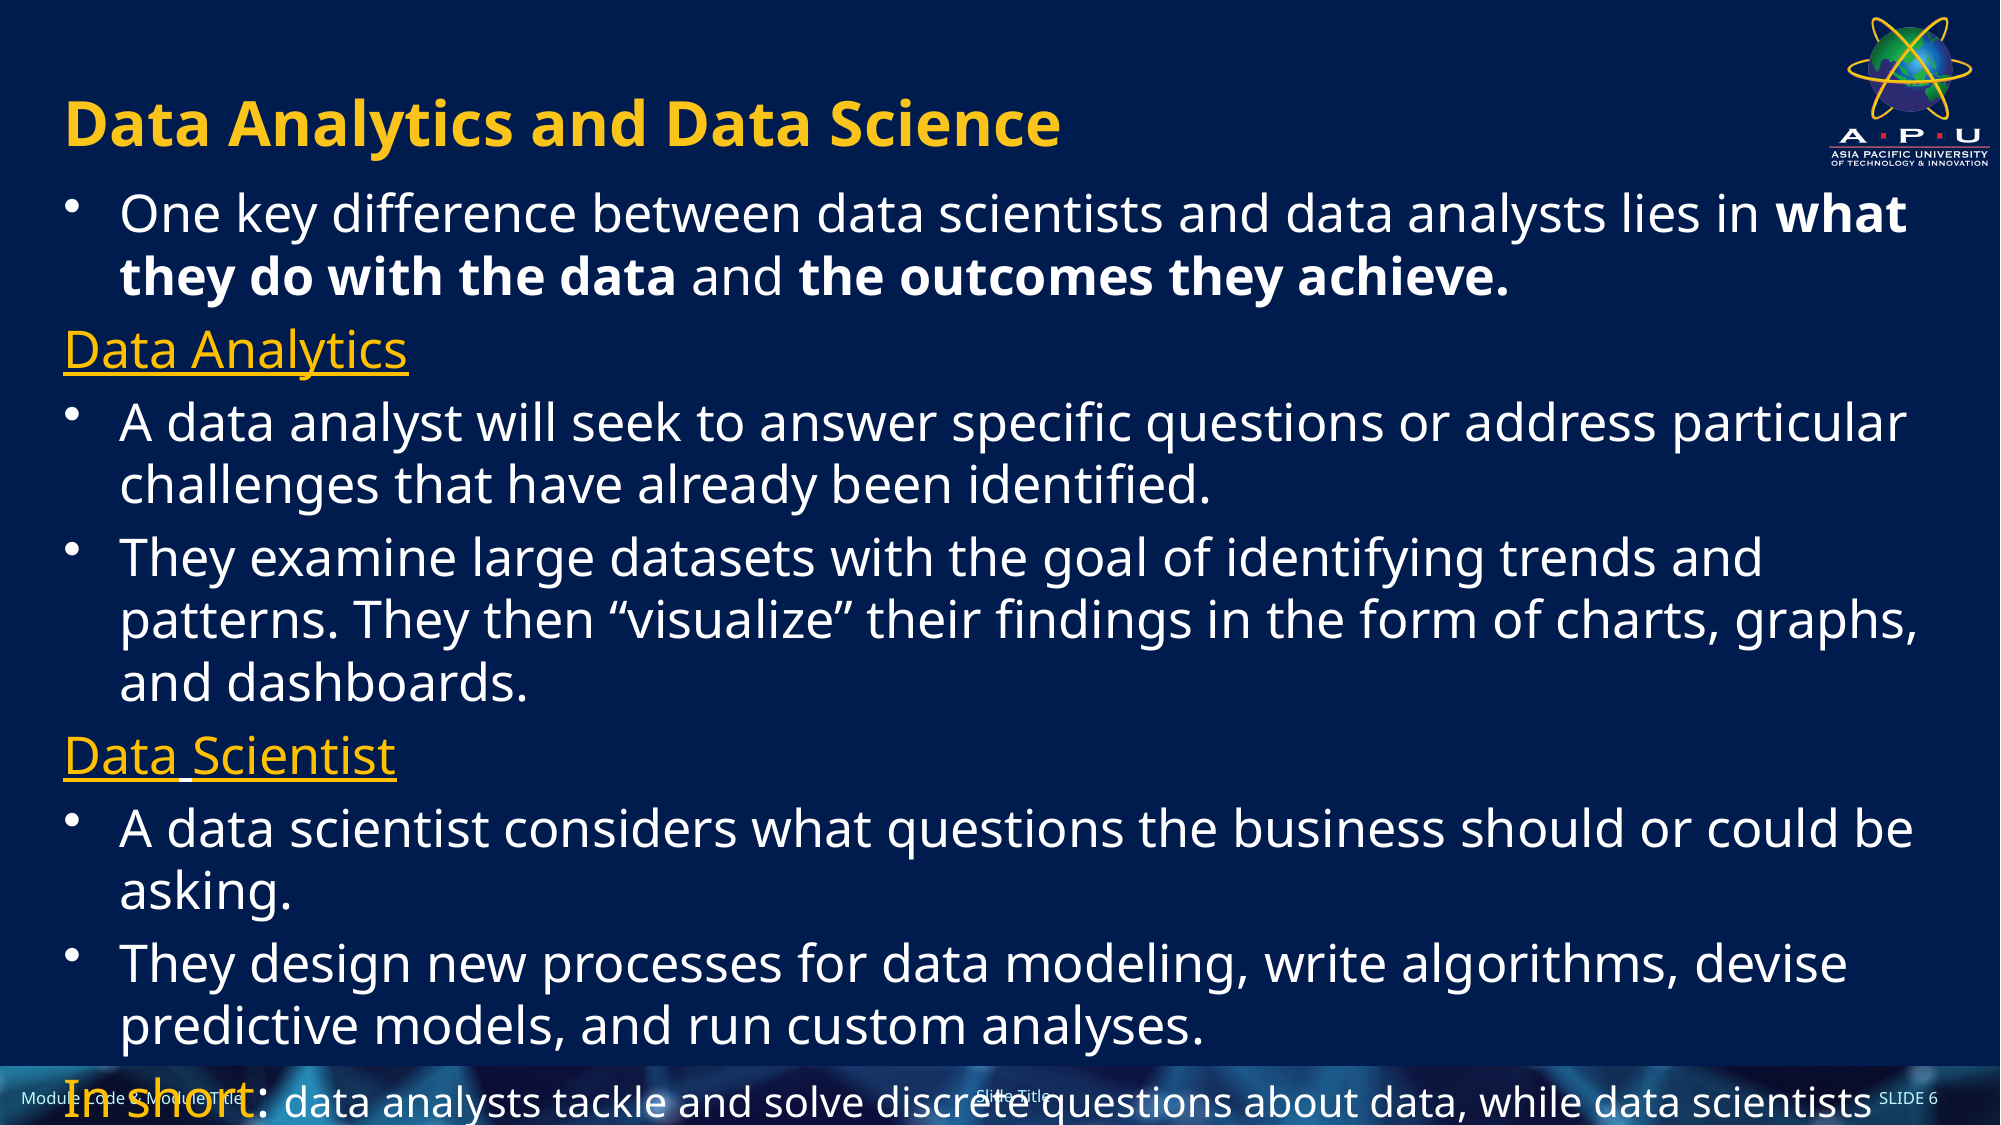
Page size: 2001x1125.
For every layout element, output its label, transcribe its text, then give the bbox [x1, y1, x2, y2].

title Data Analytics and Data Science [48, 45, 1764, 173]
picture [0, 1066, 2000, 1125]
picture [1829, 4, 1990, 166]
list One key difference between data scientists and data analysts lies in what they do with the data and the outcomes they achieve. Data Analytics A data analyst will seek to answer specific questions or address particular challenges that have already been identified. They examine large datasets with the goal of identifying trends and patterns. They then “visualize” their findings in the form of charts, graphs, and dashboards. Data Scientist A data scientist considers what questions the business should or could be asking. They design new processes for data modeling, write algorithms, devise predictive models, and run custom analyses. In short: data analysts tackle and solve discrete questions about data, while data scientists build systems to automate and optimize the overall functioning of the business. [48, 173, 1976, 916]
